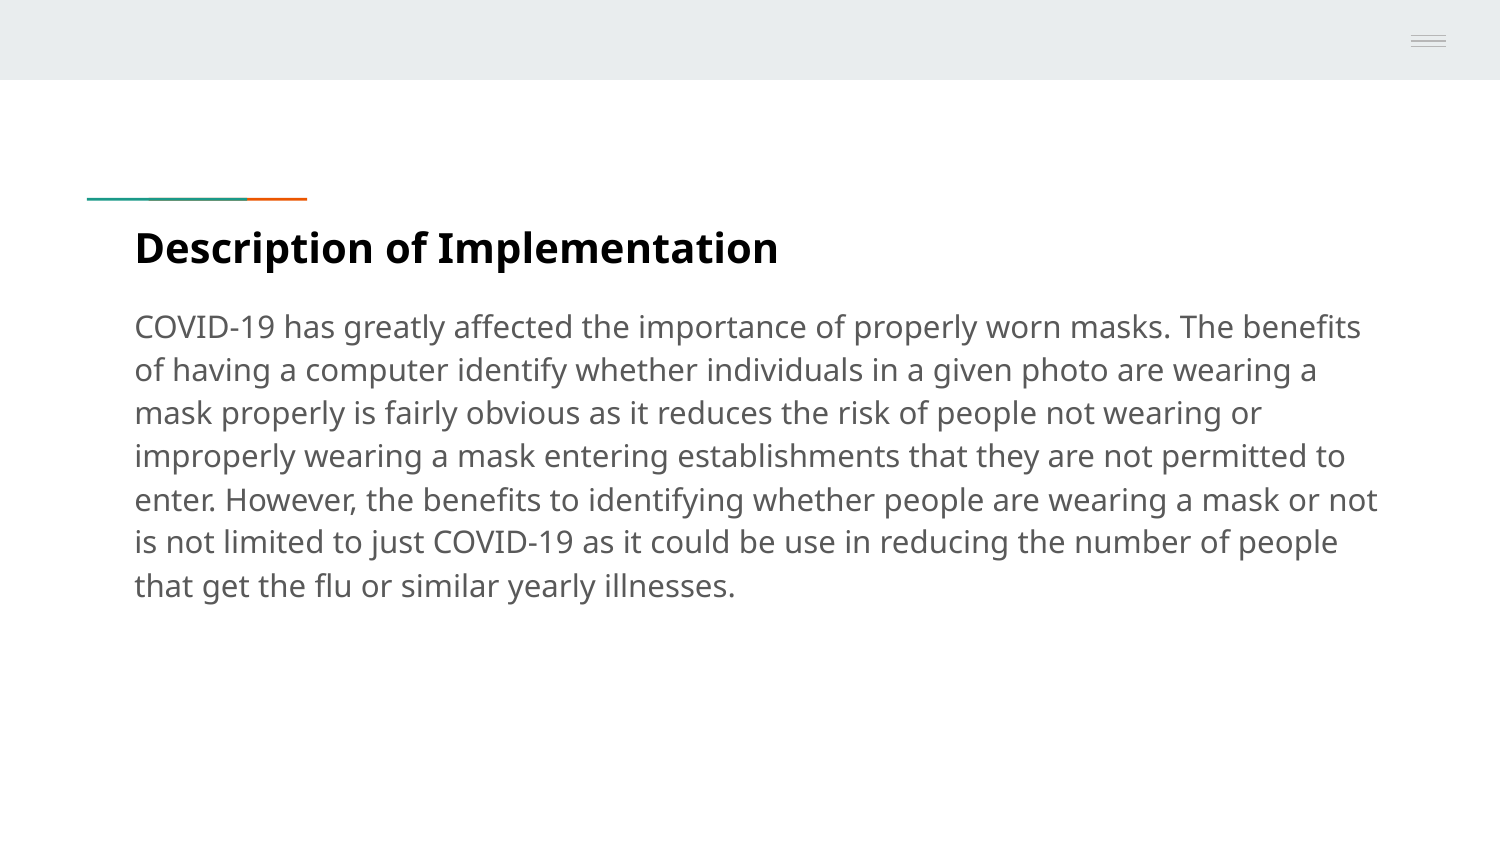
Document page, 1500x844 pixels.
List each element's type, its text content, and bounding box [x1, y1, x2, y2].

title Description of Implementation [119, 199, 1381, 286]
list COVID-19 has greatly affected the importance of properly worn masks. The benefits of having a computer identify whether individuals in a given photo are wearing a mask properly is fairly obvious as it reduces the risk of people not wearing or improperly wearing a mask entering establishments that they are not permitted to enter. However, the benefits to identifying whether people are wearing a mask or not is not limited to just COVID-19 as it could be use in reducing the number of people that get the flu or similar yearly illnesses. [119, 286, 1414, 798]
